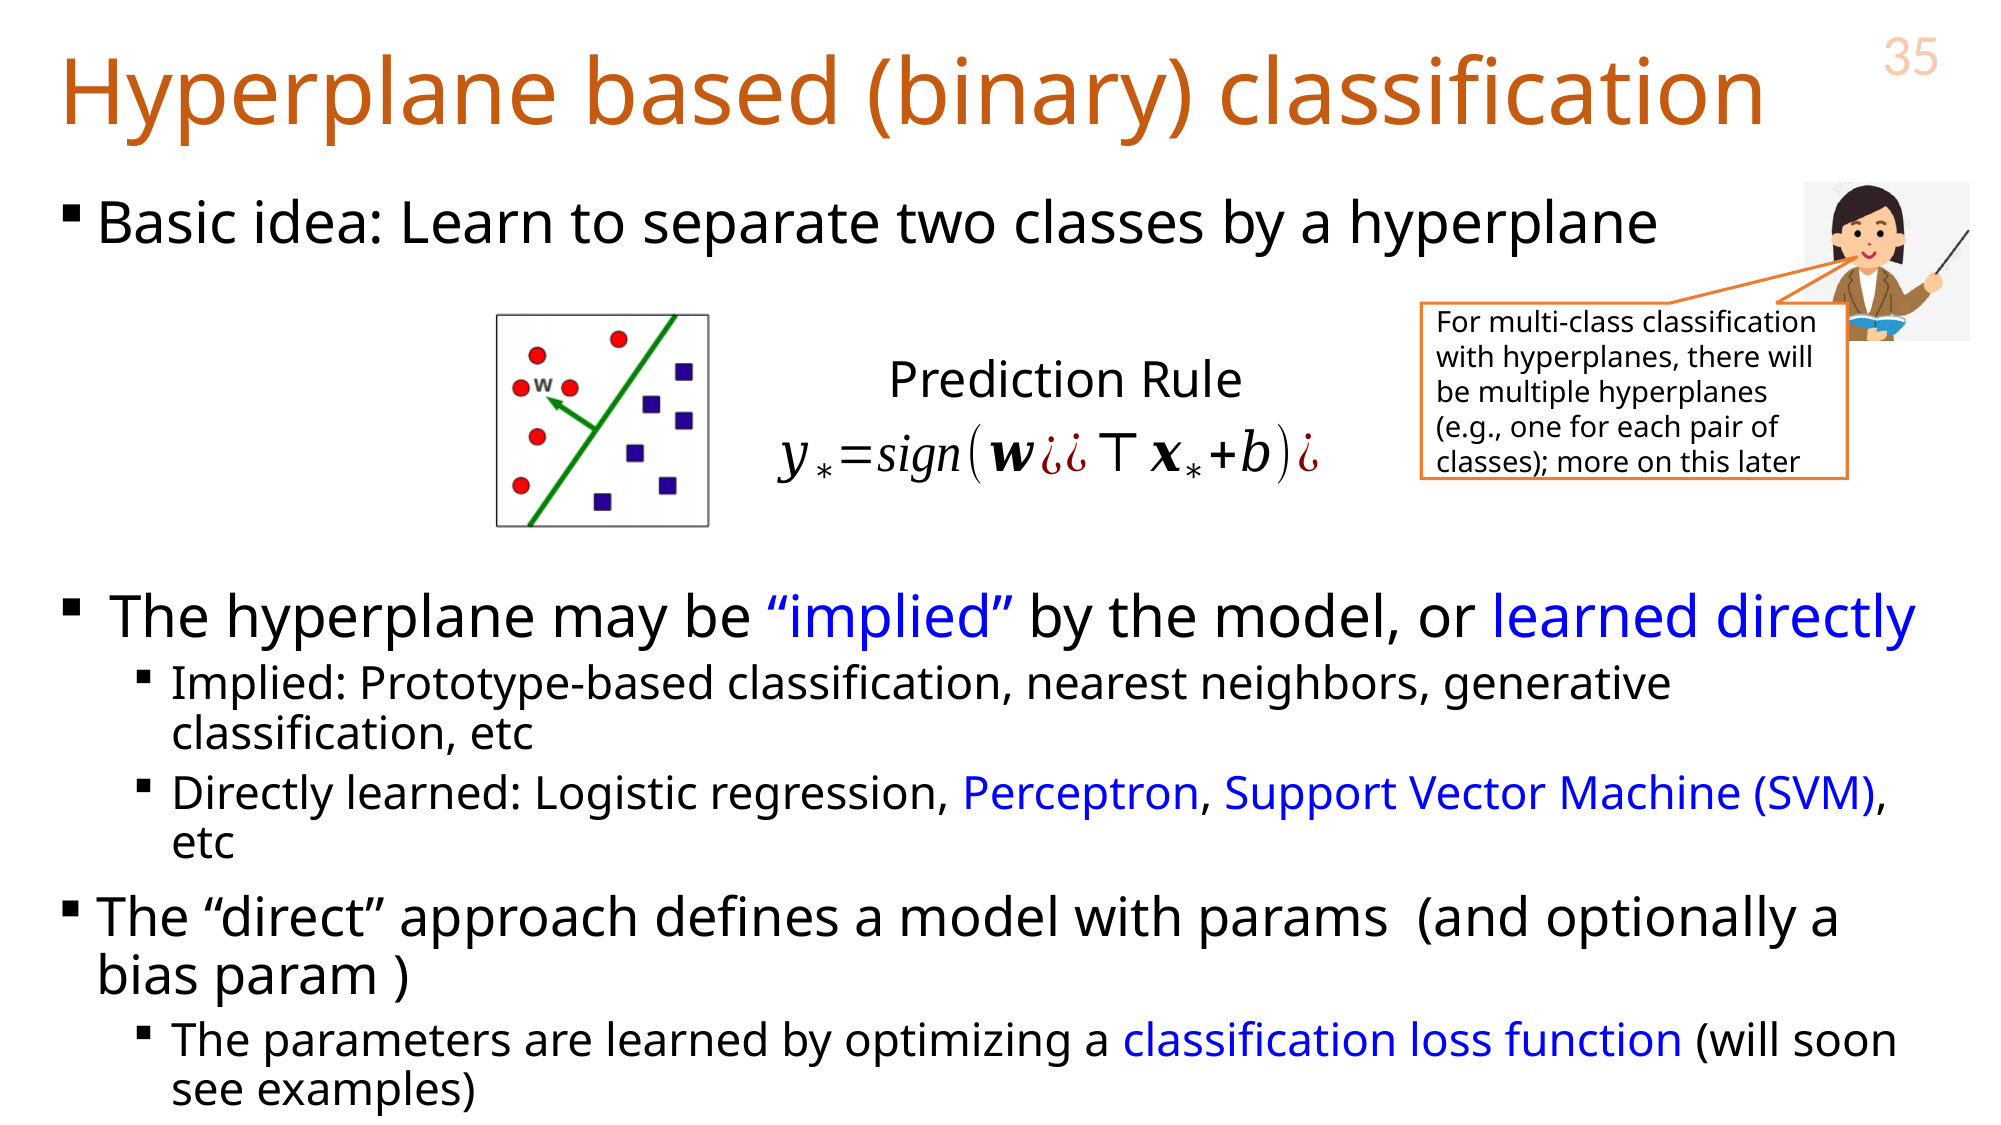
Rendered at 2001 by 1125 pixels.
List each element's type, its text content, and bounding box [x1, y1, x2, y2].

text_box For multi-class classification with hyperplanes, there will be multiple hyperplanes (e.g., one for each pair of classes); more on this later [1420, 268, 1849, 480]
text_box Prediction Rule [874, 340, 1259, 416]
picture [1804, 182, 1970, 341]
title Hyperplane based (binary) classification [43, 27, 1970, 163]
picture [476, 303, 724, 537]
slide_number 35 [1857, 22, 1957, 83]
